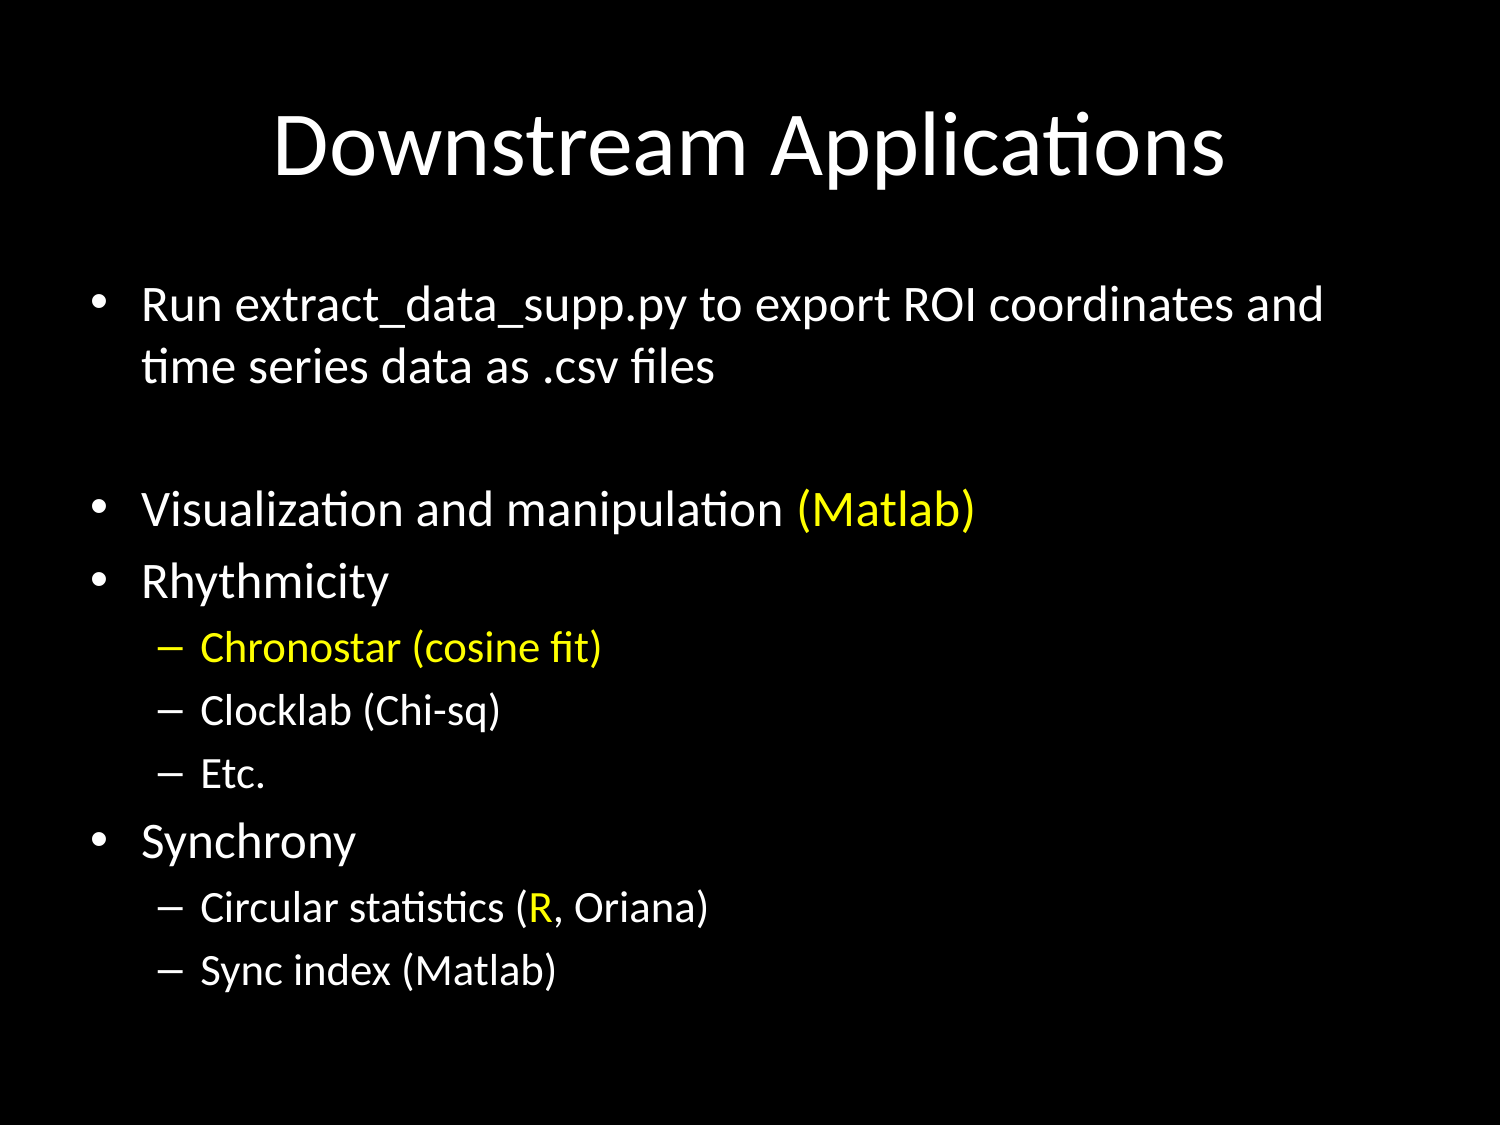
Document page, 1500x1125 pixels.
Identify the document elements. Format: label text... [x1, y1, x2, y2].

list Run extract_data_supp.py to export ROI coordinates and time series data as .csv files Visualization and manipulation (Matlab) Rhythmicity Chronostar (cosine fit) Clocklab (Chi-sq) Etc. Synchrony Circular statistics (R, Oriana) Sync index (Matlab) [75, 262, 1425, 1005]
title Downstream Applications [75, 45, 1425, 233]
